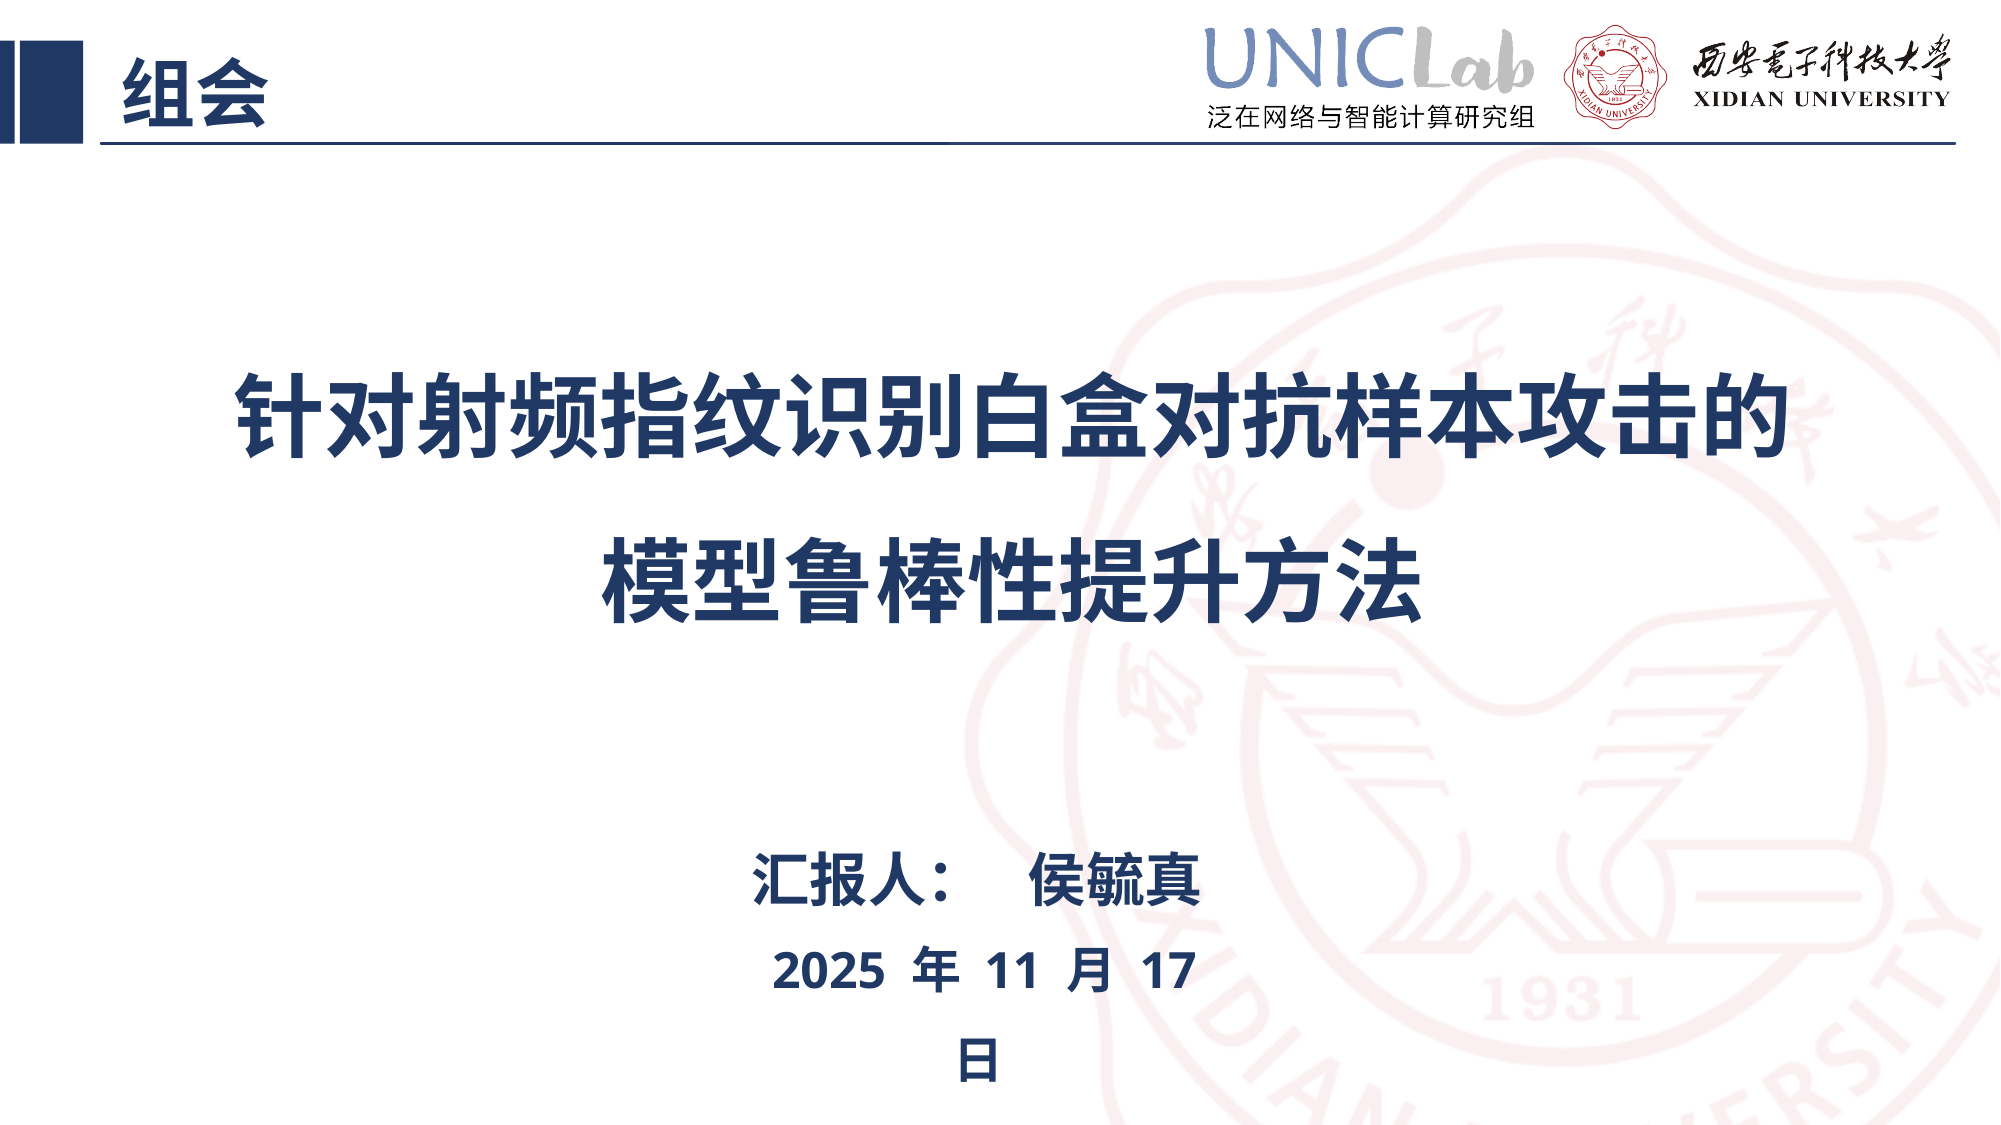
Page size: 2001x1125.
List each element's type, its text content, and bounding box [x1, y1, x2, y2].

picture [949, 19, 2000, 1125]
text_box 针对射频指纹识别白盒对抗样本攻击的 模型鲁棒性提升方法 [54, 296, 949, 642]
title 组会 [105, 32, 509, 152]
table_header 汇报人： [346, 827, 949, 912]
text_box 2025 年 11 月 17 日 [733, 912, 949, 1096]
